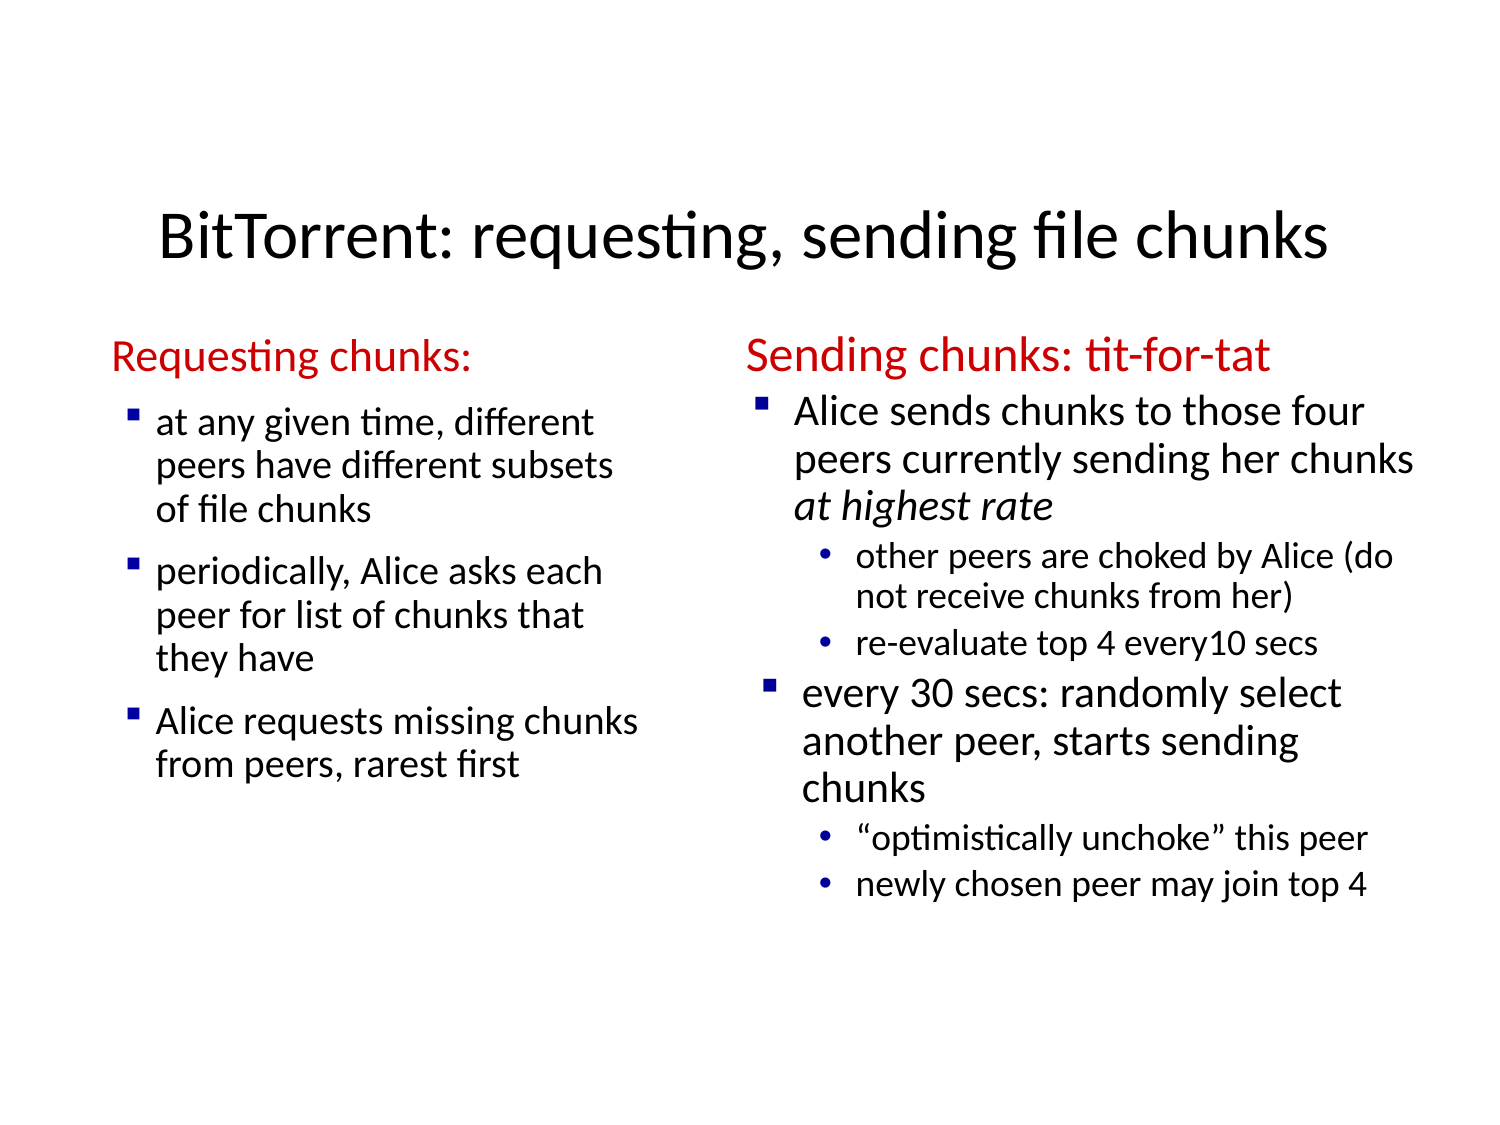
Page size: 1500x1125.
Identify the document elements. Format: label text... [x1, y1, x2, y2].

title BitTorrent: requesting, sending file chunks [98, 176, 1392, 287]
text_box Sending chunks: tit-for-tat Alice sends chunks to those four peers currently sending her chunks at highest rate other peers are choked by Alice (do not receive chunks from her) re-evaluate top 4 every10 secs every 30 secs: randomly select another peer, starts sending chunks “optimistically unchoke” this peer newly chosen peer may join top 4 [729, 314, 1433, 935]
text_box Requesting chunks: at any given time, different peers have different subsets of file chunks periodically, Alice asks each peer for list of chunks that they have Alice requests missing chunks from peers, rarest first [98, 326, 655, 834]
